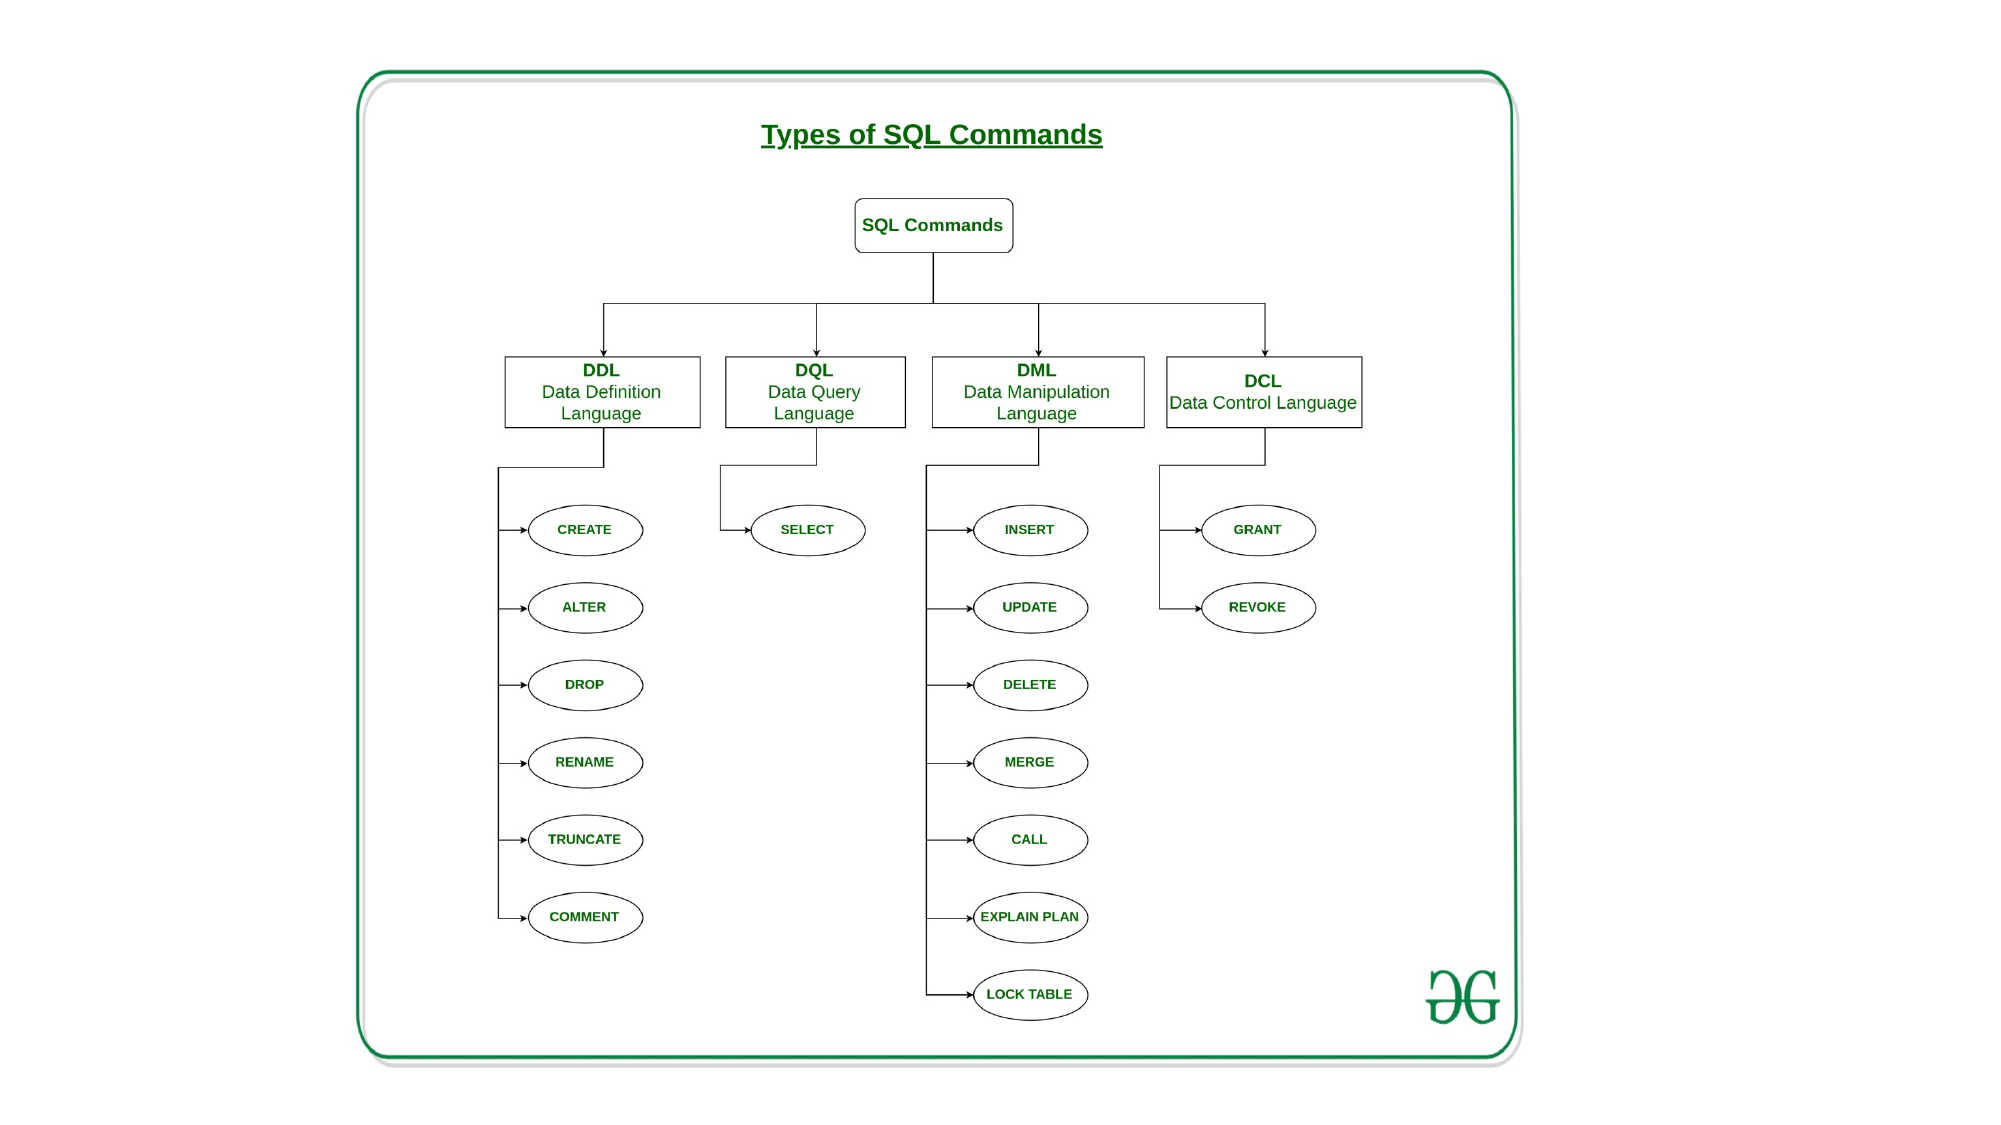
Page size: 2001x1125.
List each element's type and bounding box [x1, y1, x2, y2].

list [341, 50, 1532, 1080]
